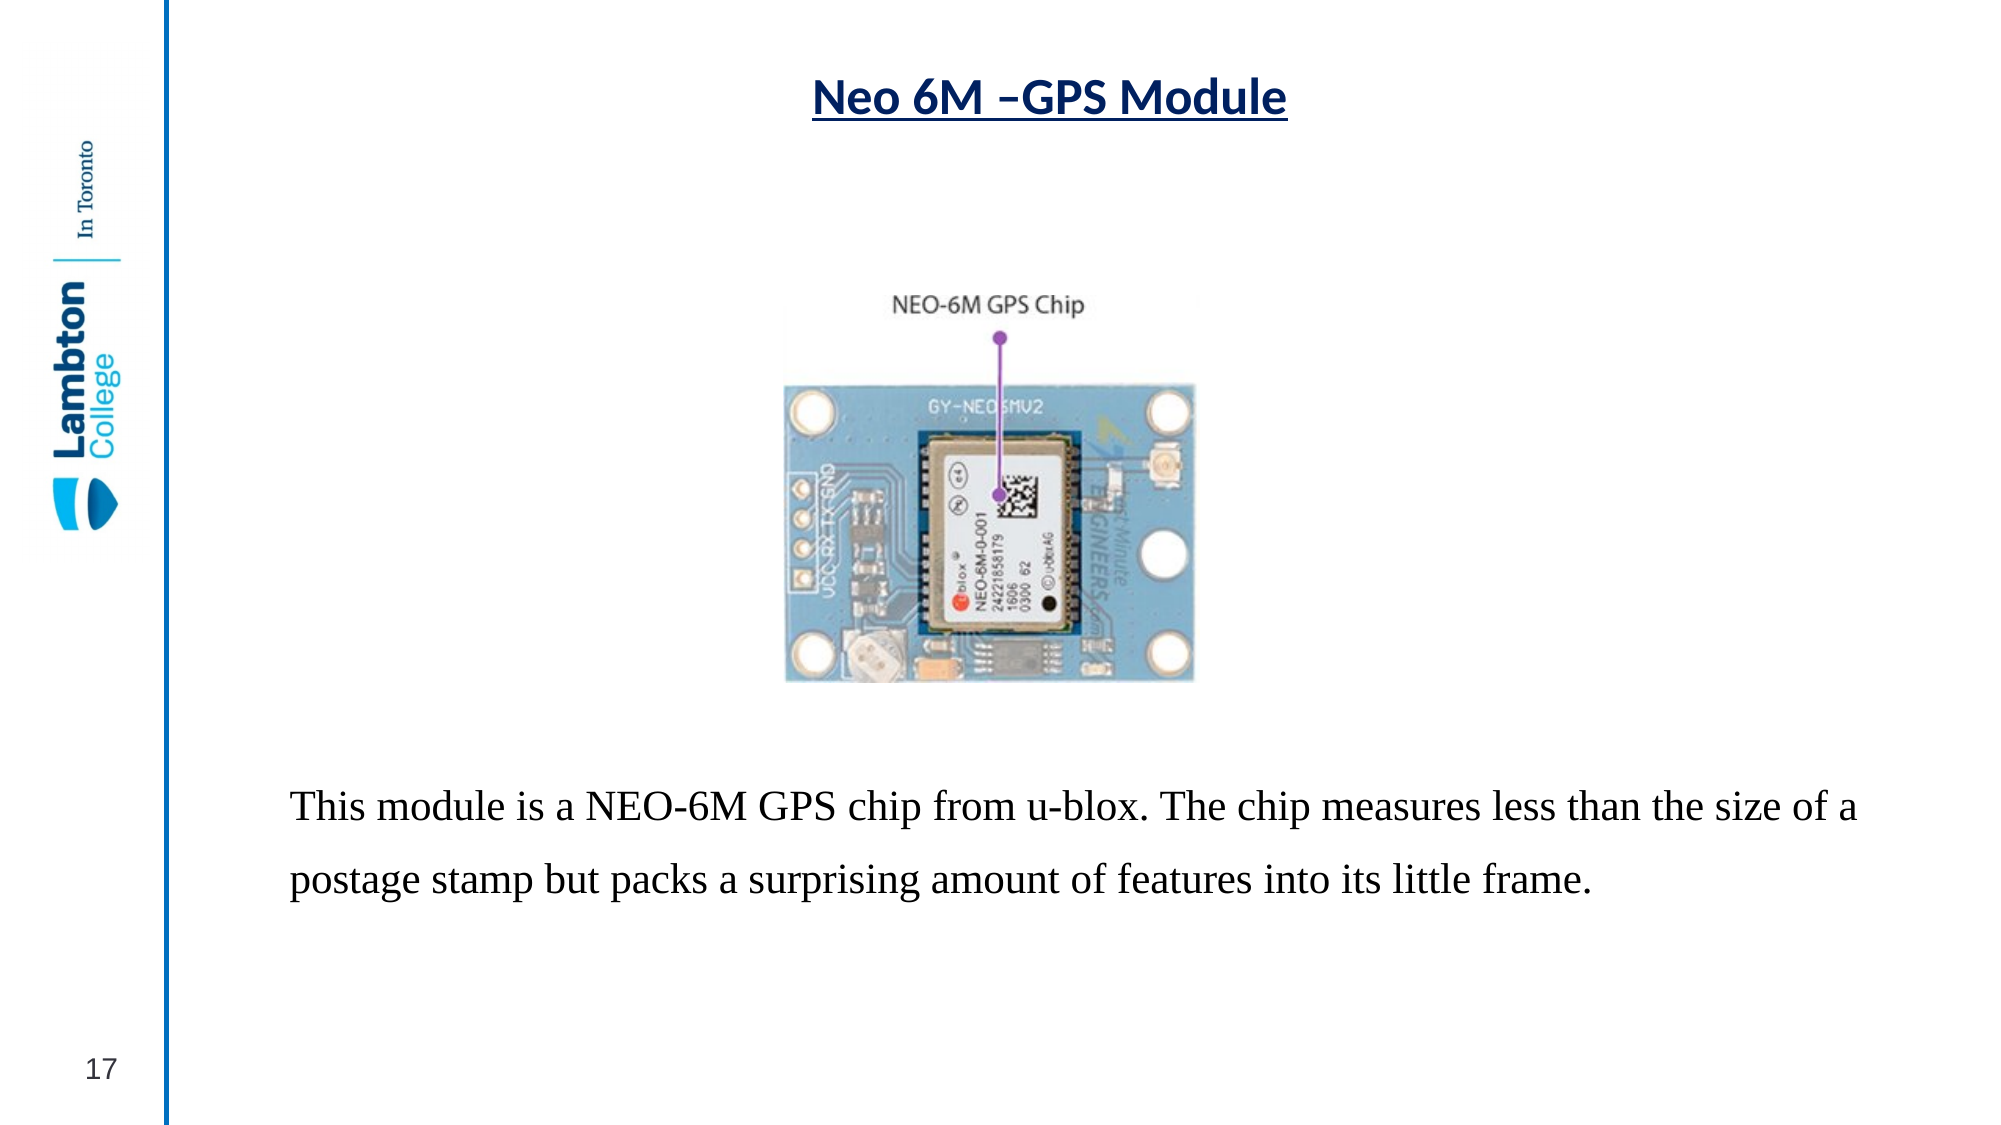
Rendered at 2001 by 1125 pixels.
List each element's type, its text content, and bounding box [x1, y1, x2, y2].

picture [23, 43, 150, 563]
slide_number ‹#› [33, 1037, 134, 1098]
title Neo 6M –GPS Module [200, 0, 1900, 188]
list This module is a NEO-6M GPS chip from u-blox. The chip measures less than the size of a postage stamp but packs a surprising amount of features into its little frame. [255, 749, 1956, 997]
picture [783, 295, 1200, 684]
